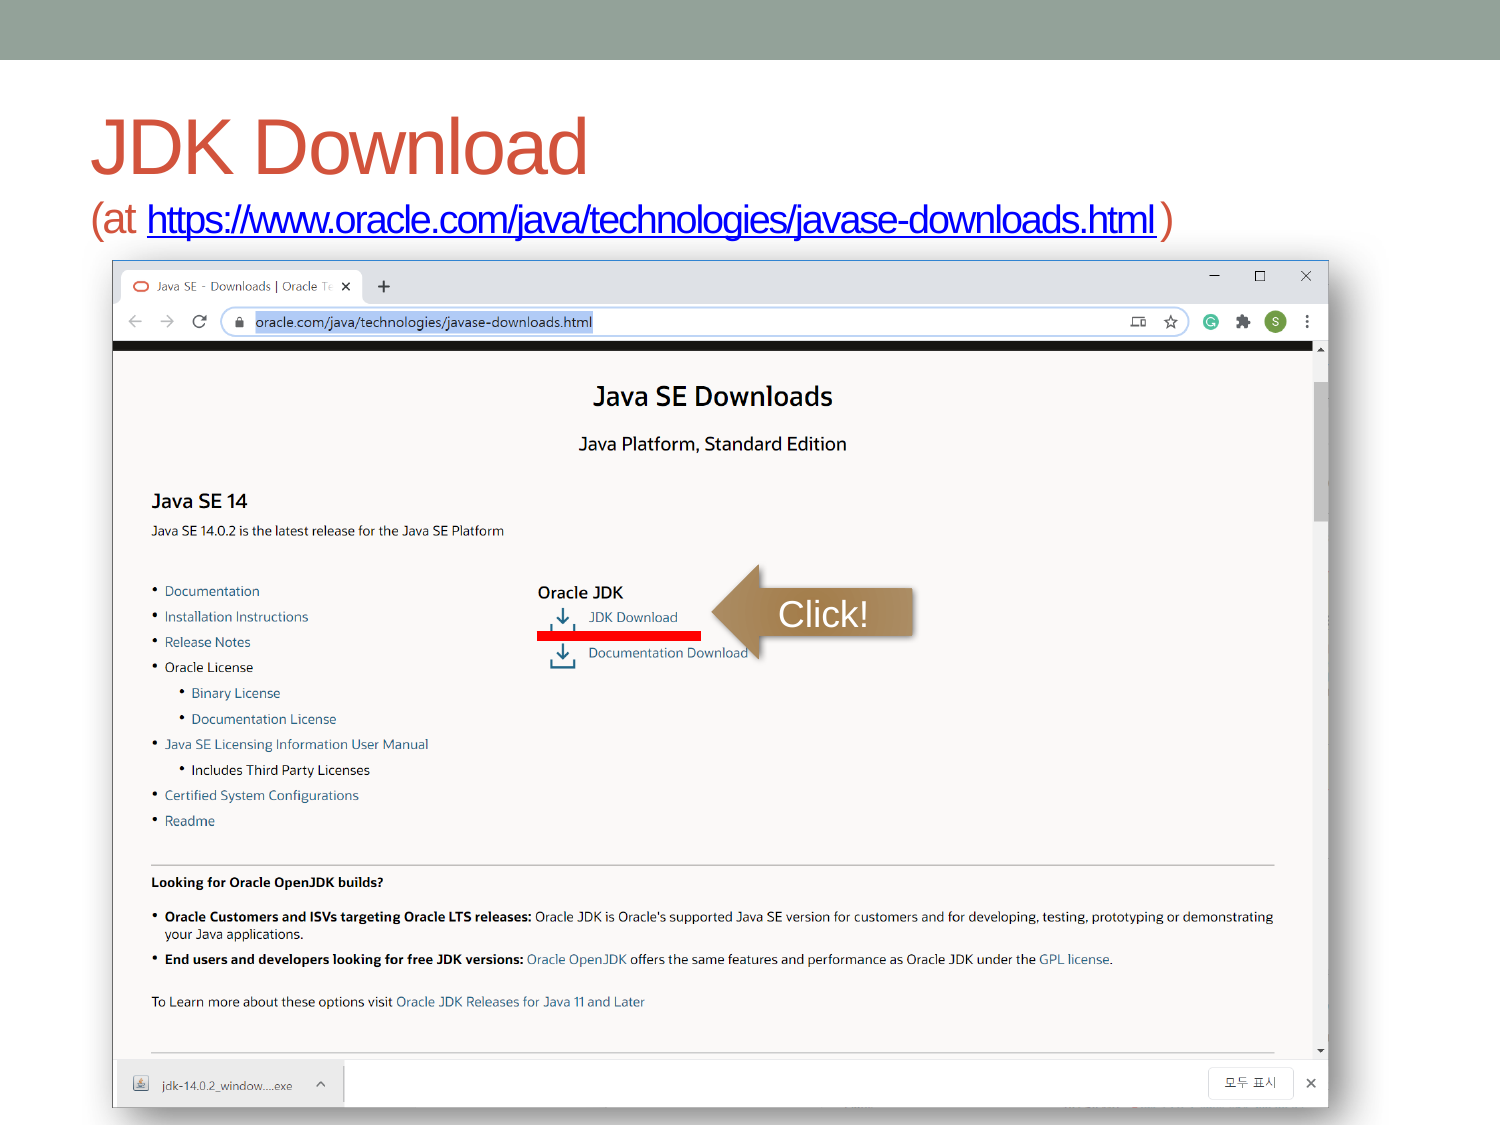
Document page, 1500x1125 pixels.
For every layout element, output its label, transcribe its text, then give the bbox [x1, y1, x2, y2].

picture [111, 260, 1329, 1108]
title JDK Download (at https://www.oracle.com/java/technologies/javase-downloads.html) [75, 87, 1425, 250]
